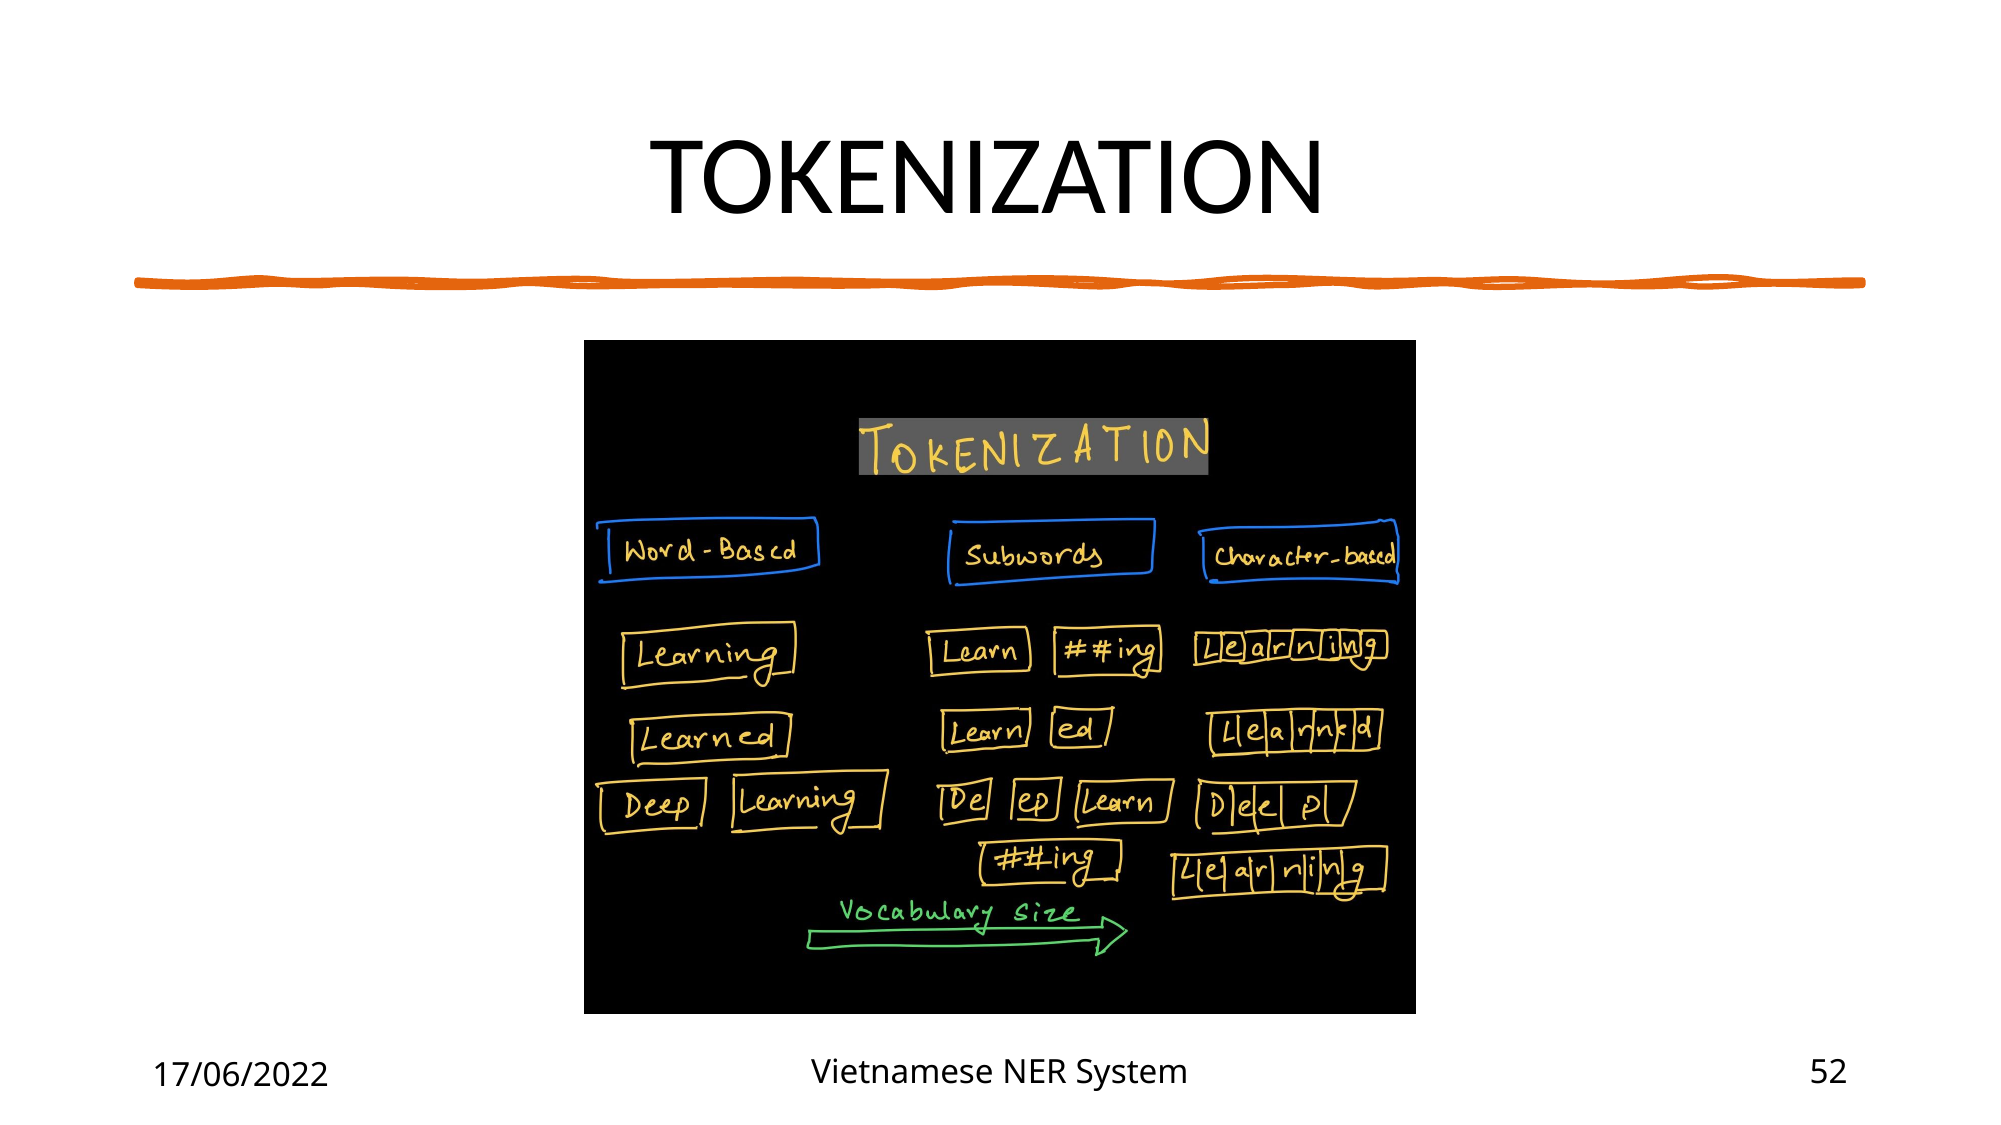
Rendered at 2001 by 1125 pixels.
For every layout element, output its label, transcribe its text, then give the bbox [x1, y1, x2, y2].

slide_number 52 [1412, 1042, 1863, 1103]
text_box Vietnamese NER System [662, 1042, 1338, 1103]
title TOKENIZATION [126, 59, 1851, 278]
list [584, 340, 1416, 1015]
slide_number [137, 1042, 513, 1103]
